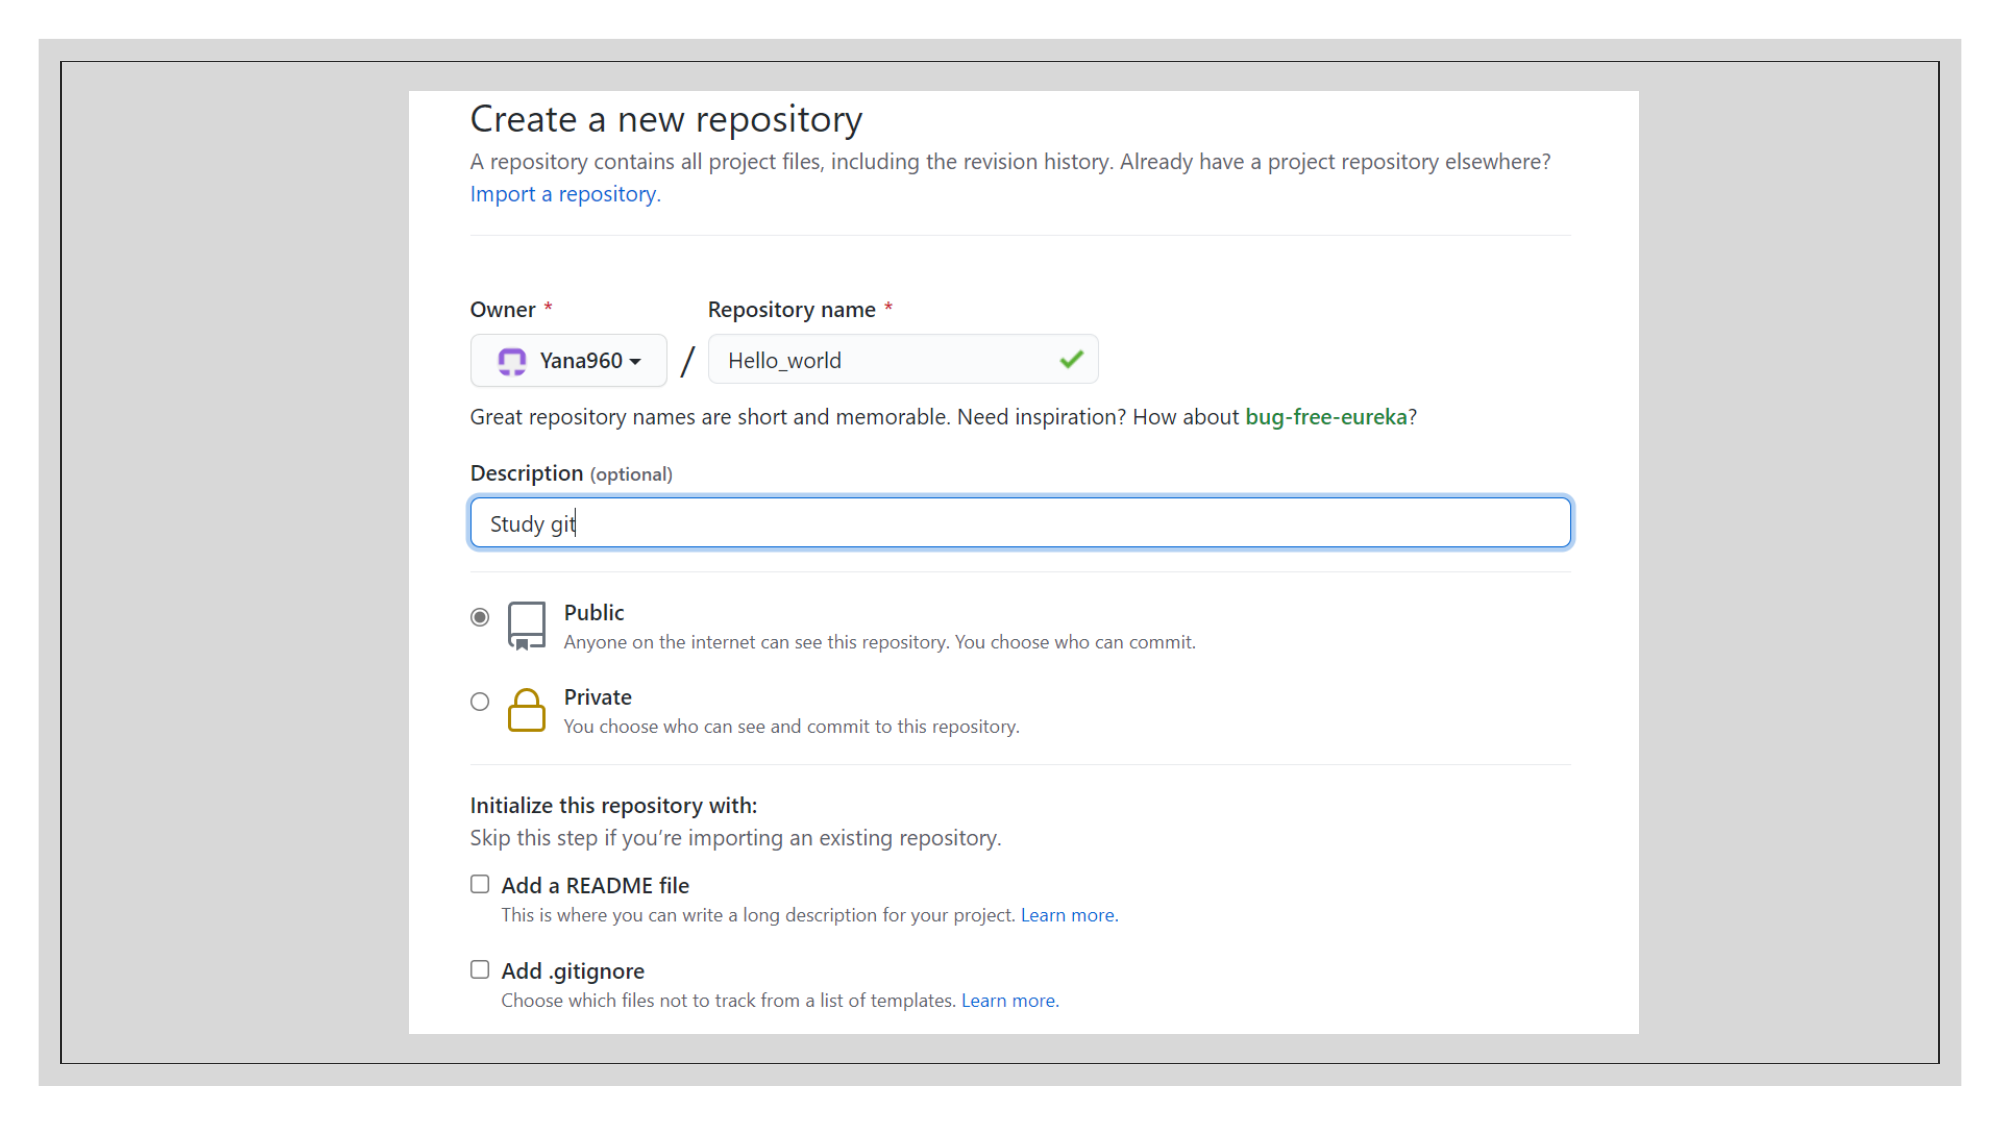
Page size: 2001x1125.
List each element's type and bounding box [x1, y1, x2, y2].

picture [409, 90, 1639, 1035]
